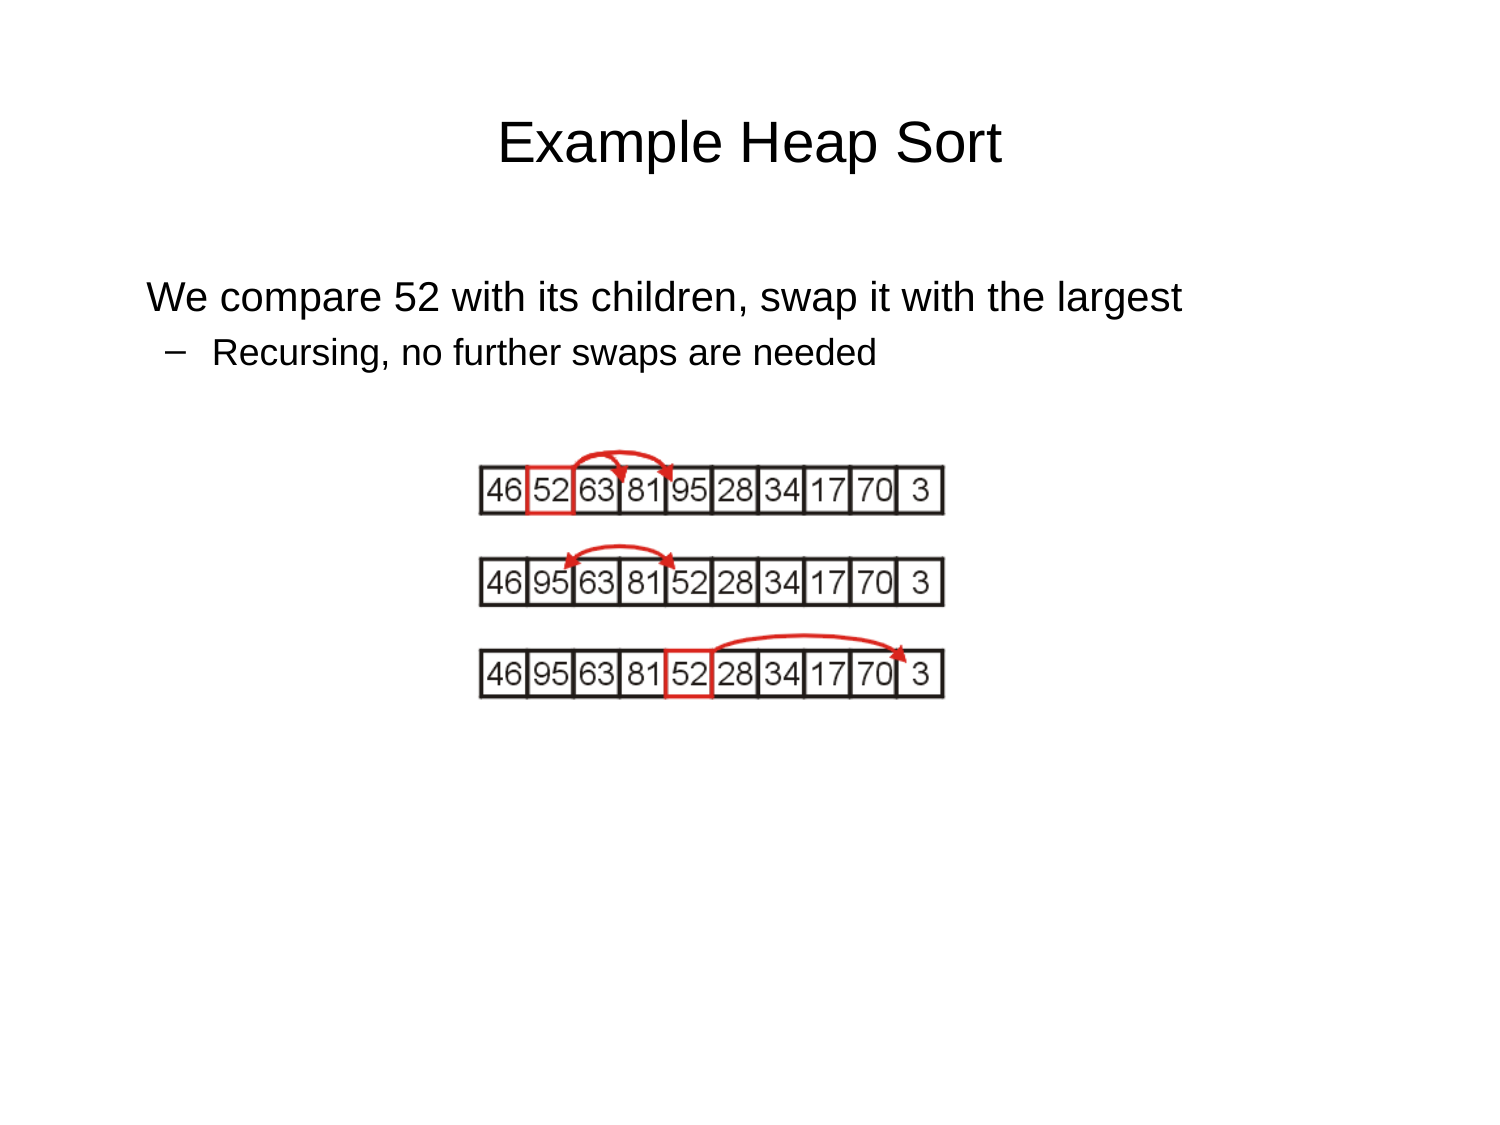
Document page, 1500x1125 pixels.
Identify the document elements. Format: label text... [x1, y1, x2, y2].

title Example Heap Sort [75, 45, 1425, 233]
picture [473, 443, 951, 705]
list We compare 52 with its children, swap it with the largest Recursing, no further swaps are needed [75, 262, 1425, 1005]
